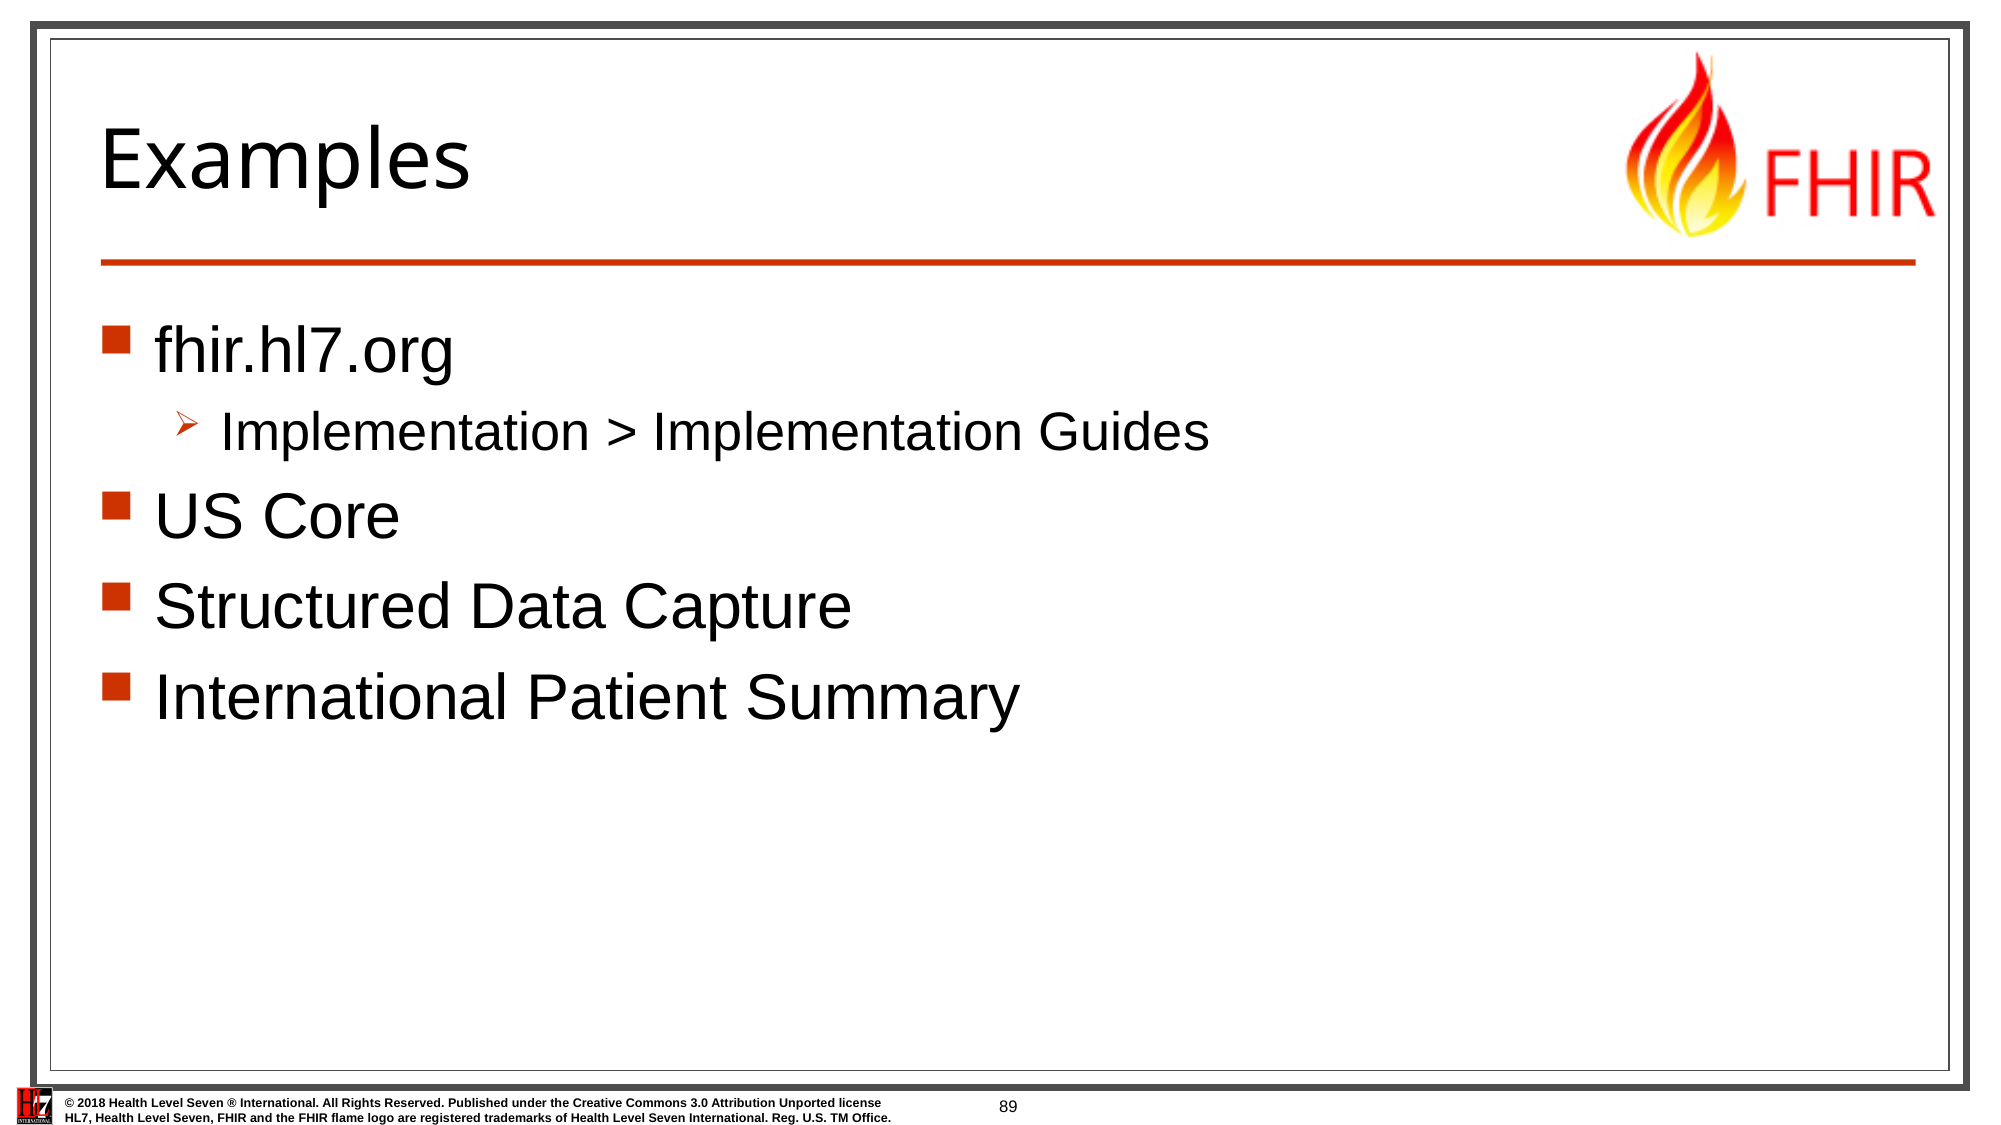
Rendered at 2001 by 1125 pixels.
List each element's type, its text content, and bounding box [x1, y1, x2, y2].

title Examples [83, 77, 1614, 213]
list fhir.hl7.org Implementation > Implementation Guides US Core Structured Data Capture International Patient Summary [83, 299, 1917, 1026]
slide_number 89 [949, 1087, 1067, 1125]
picture [1613, 41, 1948, 247]
picture [16, 1087, 53, 1125]
